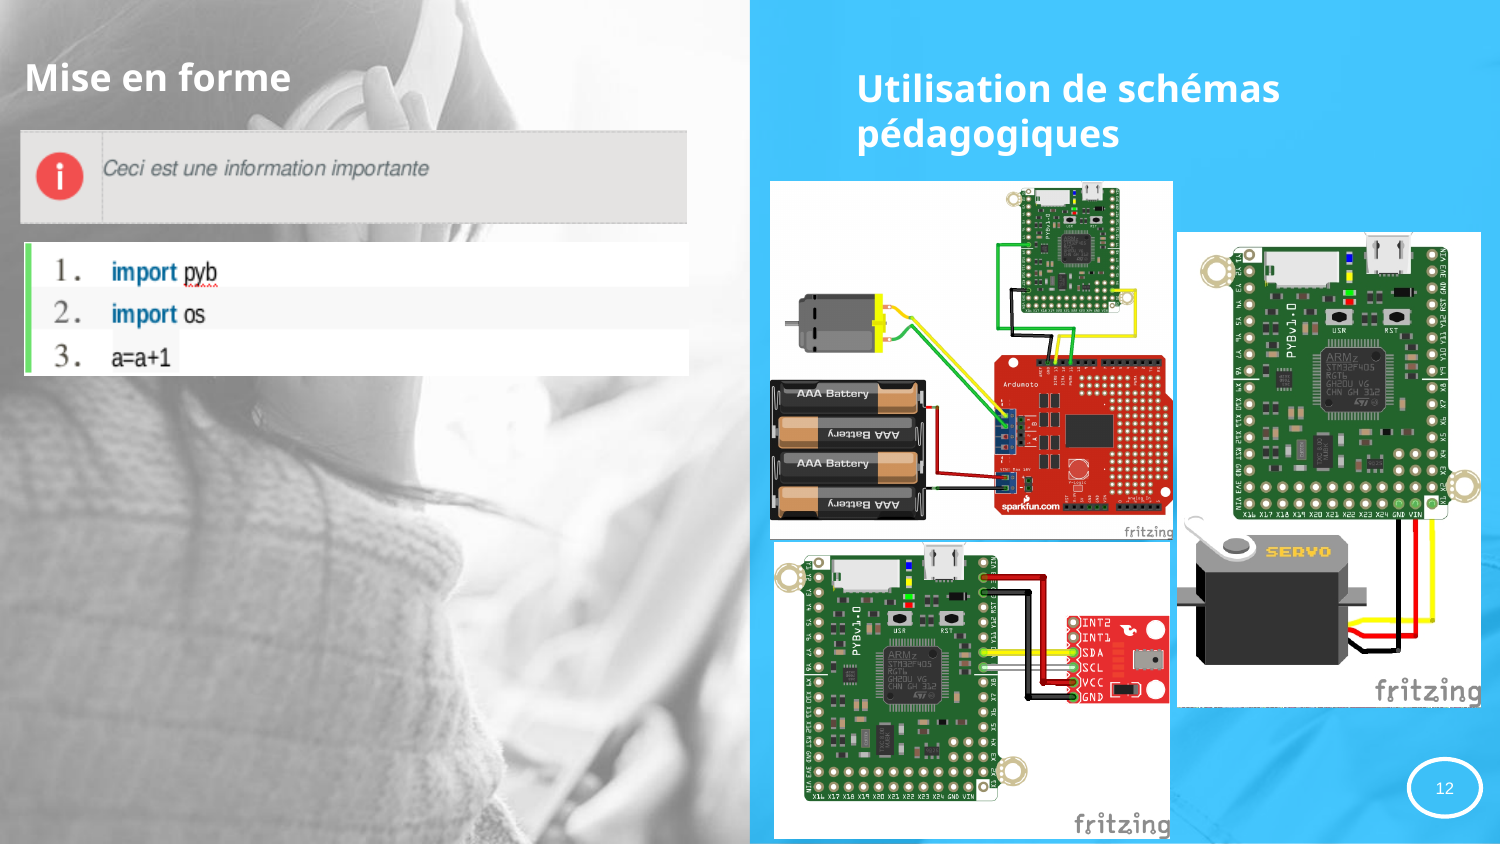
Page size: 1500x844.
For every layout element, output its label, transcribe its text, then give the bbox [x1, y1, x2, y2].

title Utilisation de schémas pédagogiques [841, 49, 1415, 133]
picture [0, 0, 1500, 844]
text_box 12 [1406, 756, 1484, 819]
text_box Mise en forme [9, 38, 583, 122]
